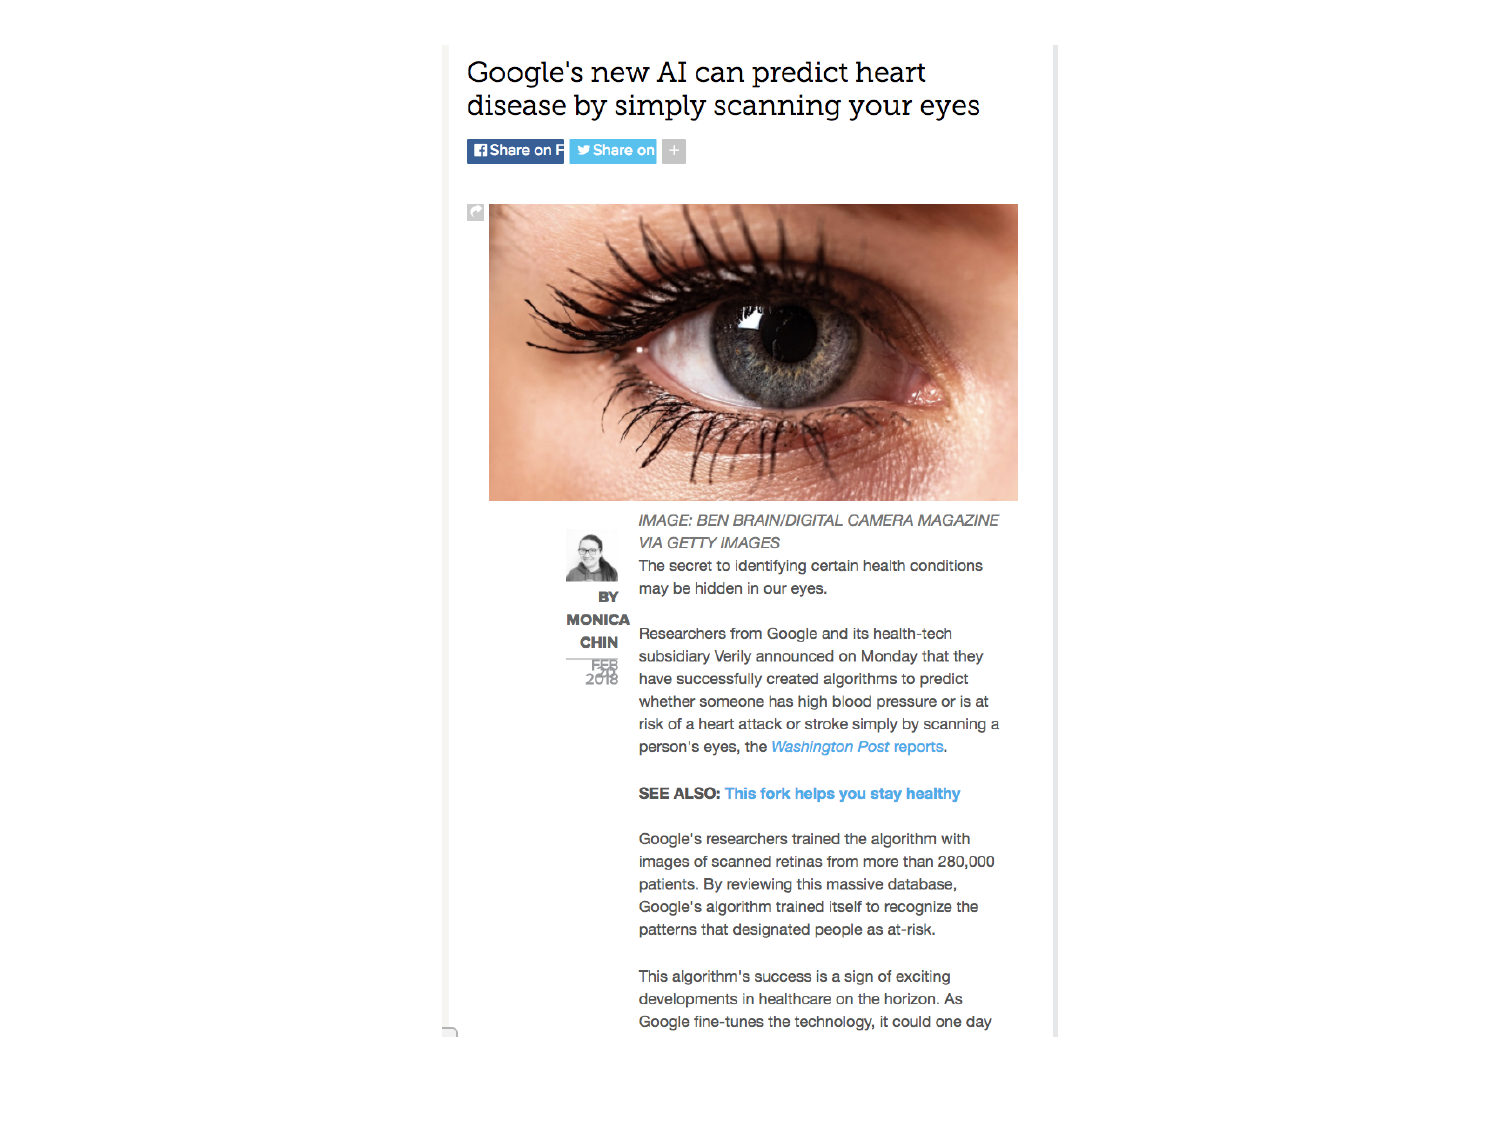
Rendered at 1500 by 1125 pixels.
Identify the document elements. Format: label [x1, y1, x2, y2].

list [441, 44, 1059, 1037]
